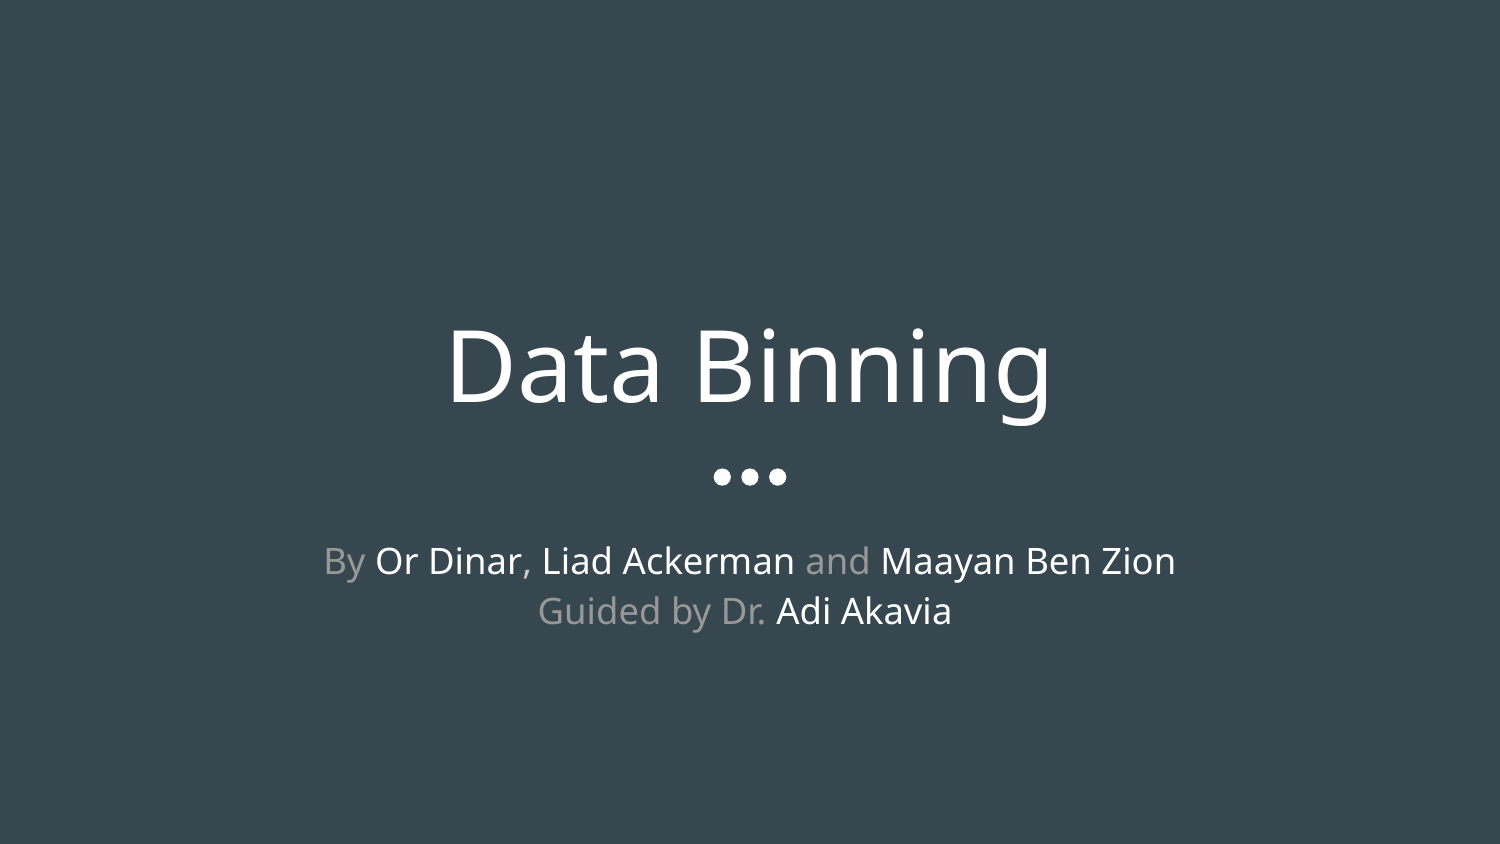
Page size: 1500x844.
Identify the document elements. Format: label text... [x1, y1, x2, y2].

subtitle By Or Dinar, Liad Ackerman and Maayan Ben Zion Guided by Dr. Adi Akavia [110, 520, 1390, 651]
title Data Binning [110, 162, 1390, 447]
